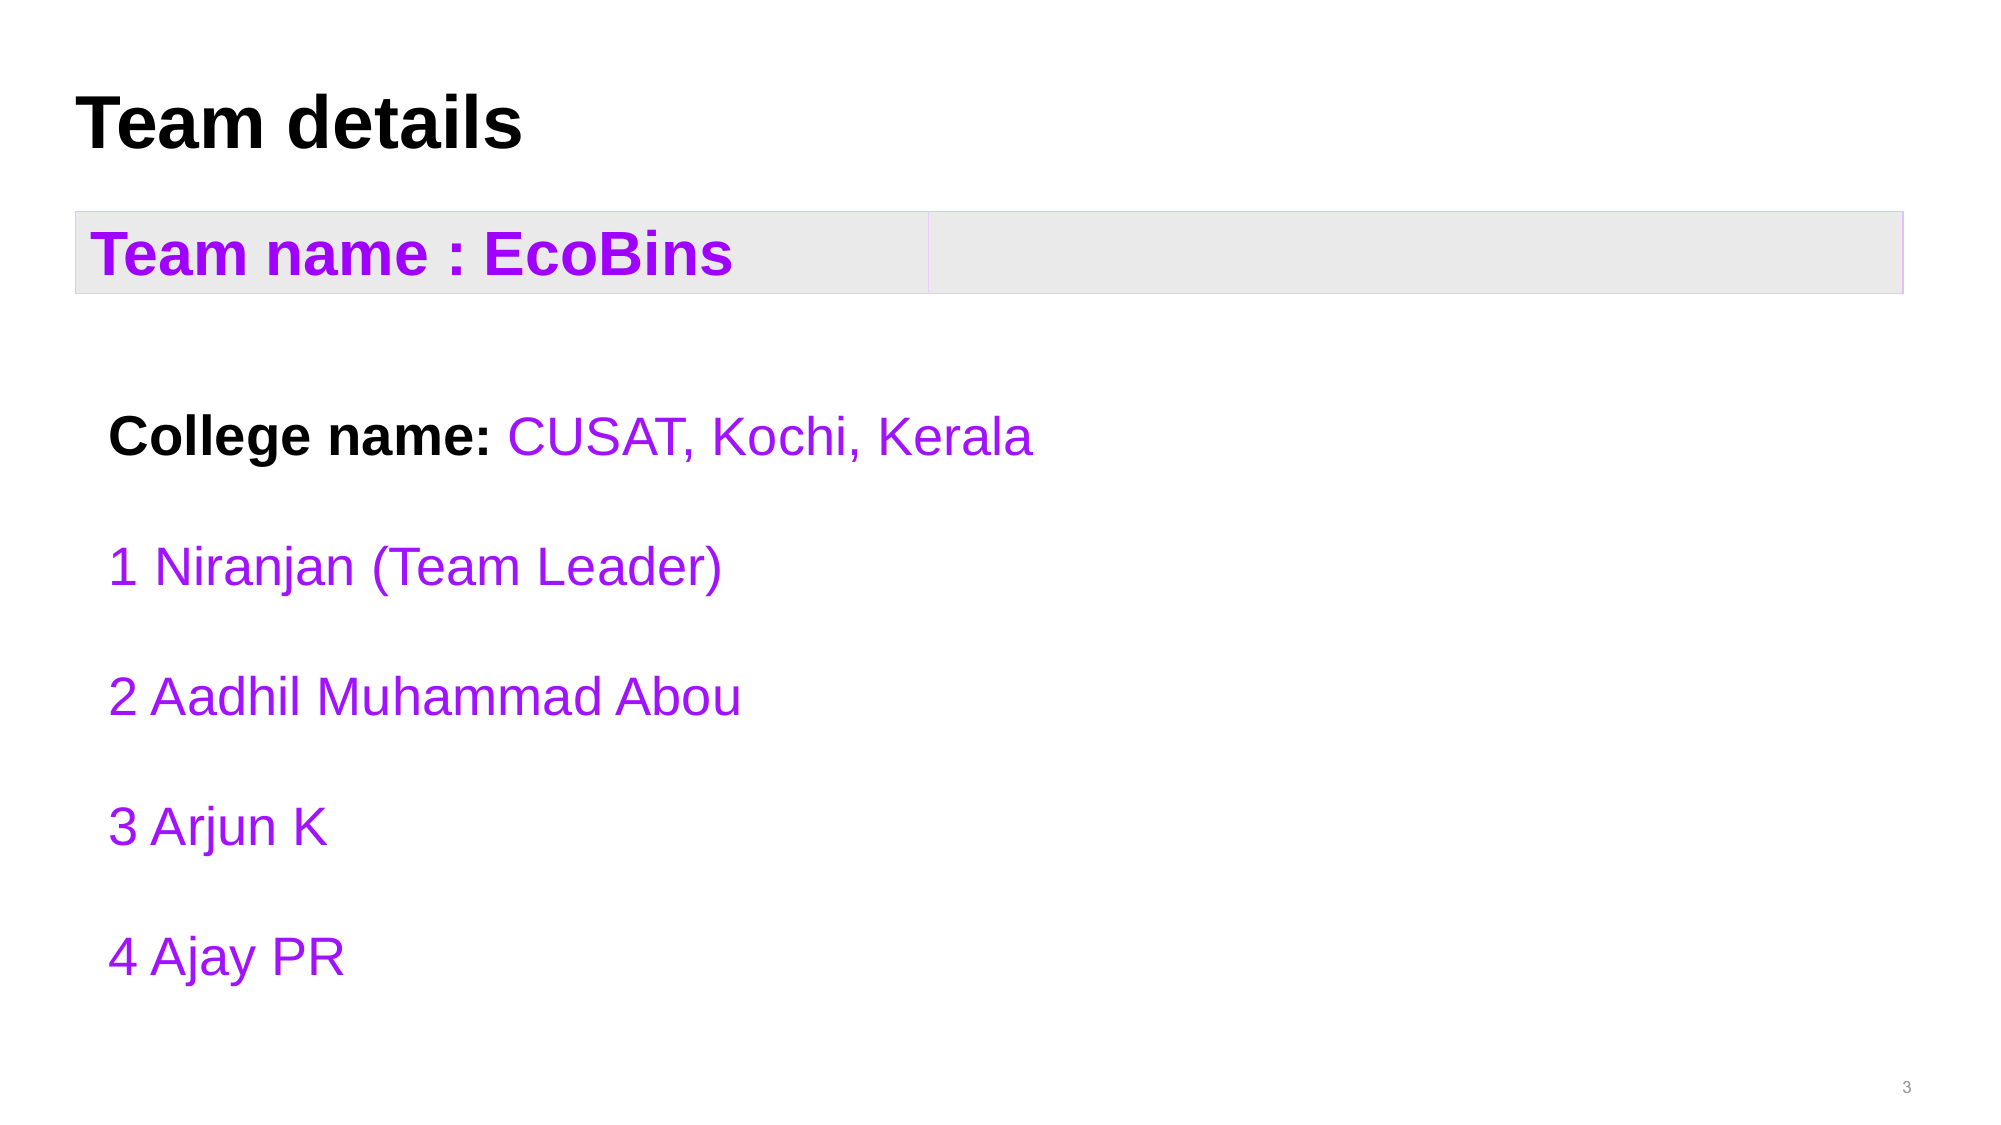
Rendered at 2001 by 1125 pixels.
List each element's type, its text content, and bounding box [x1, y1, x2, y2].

table_header [929, 212, 1902, 293]
title Team details [73, 71, 527, 262]
text_box College name: CUSAT, Kochi, Kerala 1 Niranjan (Team Leader) 2 Aadhil Muhammad Abou 3 Arjun K 4 Ajay PR [94, 383, 1362, 1068]
table_header Team name : EcoBins [76, 212, 928, 293]
text_box [1903, 1081, 1911, 1094]
